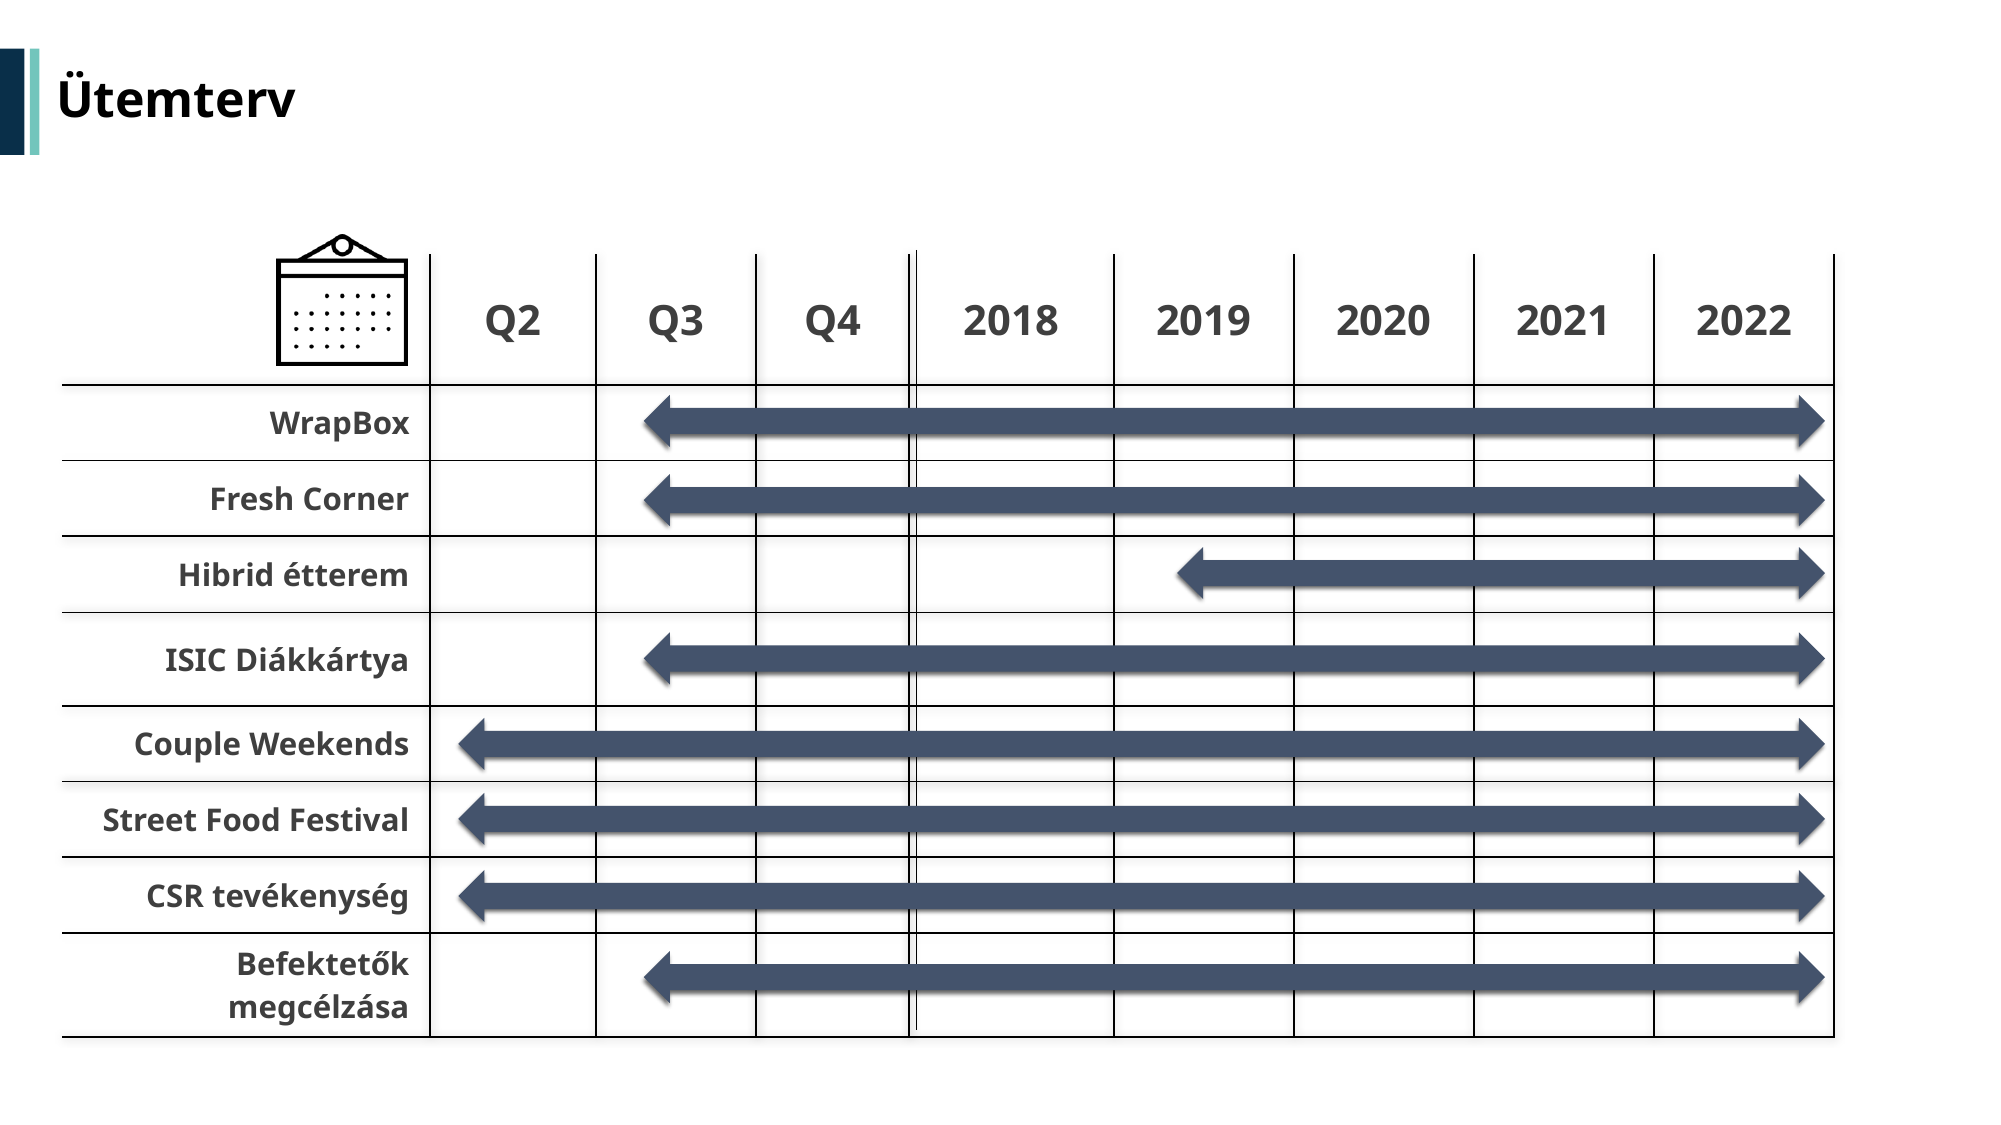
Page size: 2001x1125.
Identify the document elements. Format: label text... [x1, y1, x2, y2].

table_cell ISIC Diákkártya [62, 613, 429, 705]
table_cell [431, 386, 595, 460]
table_cell [1295, 461, 1473, 487]
table_cell [597, 461, 755, 535]
text_box [917, 474, 1826, 527]
table_cell [910, 461, 916, 487]
table_cell [1115, 680, 1293, 705]
title Ütemterv [41, 48, 1958, 155]
table_cell [917, 386, 1113, 407]
table_cell [597, 537, 755, 612]
table_header 2021 [1475, 254, 1653, 384]
text_box [917, 394, 1826, 447]
table_cell [757, 998, 908, 1036]
table_cell [917, 782, 1113, 805]
table_cell [1295, 594, 1473, 612]
table_header Q3 [597, 254, 755, 384]
table_cell [1115, 917, 1293, 932]
text_box [917, 951, 1826, 1004]
table_cell [757, 386, 908, 407]
table_cell [431, 858, 595, 932]
table_header [62, 254, 429, 384]
table_cell [597, 858, 755, 882]
table_cell Befektetők megcélzása [62, 934, 429, 1036]
table_cell [1115, 840, 1293, 856]
table_cell [597, 386, 755, 460]
table_cell [1475, 537, 1653, 560]
table_cell [1115, 613, 1293, 645]
table_cell [431, 537, 595, 612]
table_cell [917, 461, 1113, 487]
table_cell [910, 998, 1113, 1036]
text_box [917, 632, 1826, 685]
text_box [917, 792, 1825, 845]
table_cell [910, 386, 916, 407]
table_cell [910, 858, 916, 882]
table_cell [917, 917, 1113, 932]
table_header 2022 [1655, 254, 1833, 384]
table_cell [757, 537, 908, 612]
table_cell [1475, 840, 1653, 856]
table_cell [1295, 782, 1473, 805]
table_header 2020 [1295, 254, 1473, 384]
table_cell [1295, 521, 1473, 535]
table_cell [1655, 707, 1833, 781]
table_cell [1115, 461, 1293, 487]
table_cell [917, 442, 1113, 460]
table_cell Hibrid étterem [62, 537, 429, 612]
table_cell [1115, 934, 1293, 964]
table_cell [1295, 858, 1473, 882]
table_cell [1475, 998, 1653, 1036]
table_cell [597, 917, 755, 932]
table_cell [1295, 537, 1473, 560]
table_cell [757, 934, 908, 964]
table_cell [757, 442, 908, 460]
table_cell [1475, 765, 1653, 781]
table_cell [910, 782, 916, 805]
table_cell [1475, 386, 1653, 407]
table_cell [1655, 934, 1833, 1036]
table_cell [597, 782, 755, 805]
table_cell [431, 707, 595, 781]
table_cell [431, 782, 595, 856]
text_box [917, 869, 1825, 923]
table_header 2018 [917, 254, 1113, 384]
table_cell [1475, 934, 1653, 964]
table_header 2018 [910, 254, 916, 384]
table_cell [757, 707, 908, 730]
table_cell [1295, 998, 1473, 1036]
picture [276, 234, 408, 366]
text_box [643, 474, 916, 527]
text_box [458, 792, 916, 845]
table_cell [1475, 521, 1653, 535]
table_cell [1295, 917, 1473, 932]
table_cell [1475, 680, 1653, 705]
table_cell [1295, 840, 1473, 856]
table_cell [1115, 765, 1293, 781]
table_cell [1475, 782, 1653, 805]
table_cell [597, 765, 755, 781]
table_cell [1655, 858, 1833, 932]
table_cell [597, 613, 755, 705]
table_cell [1475, 442, 1653, 460]
table_cell [757, 613, 908, 645]
table_cell [757, 782, 908, 805]
table_cell [917, 537, 1113, 612]
table_cell [757, 858, 908, 882]
table_cell [431, 934, 595, 1036]
text_box [917, 717, 1825, 770]
table_cell [431, 613, 595, 705]
table_cell [917, 521, 1113, 535]
table_cell [1655, 537, 1833, 612]
table_cell CSR tevékenység [62, 858, 429, 932]
table_cell [431, 461, 595, 535]
table_cell [917, 765, 1113, 781]
table_cell [910, 442, 916, 460]
text_box [1177, 547, 1825, 600]
table_cell [910, 613, 916, 645]
table_cell [1475, 707, 1653, 730]
table_cell [1655, 386, 1833, 460]
table_cell [910, 680, 916, 705]
table_cell [1295, 613, 1473, 645]
table_cell [757, 521, 908, 535]
table_cell WrapBox [62, 386, 429, 460]
text_box [458, 717, 916, 770]
table_header Q2 [431, 254, 595, 384]
table_cell [910, 521, 916, 535]
table_cell [917, 840, 1113, 856]
table_cell [1655, 613, 1833, 705]
table_cell [910, 537, 916, 612]
text_box [643, 951, 916, 1004]
table_cell [757, 680, 908, 705]
table_cell Couple Weekends [62, 707, 429, 781]
table_cell [1295, 934, 1473, 964]
table_cell [910, 707, 916, 730]
table_cell [917, 707, 1113, 730]
table_header Q4 [757, 254, 908, 384]
table_cell Fresh Corner [62, 461, 429, 535]
table_cell [1475, 613, 1653, 645]
table_cell [917, 680, 1113, 705]
table_cell [1115, 782, 1293, 805]
table_cell [1655, 782, 1833, 856]
table_cell [1475, 917, 1653, 932]
table_cell [1115, 537, 1293, 612]
table_cell [597, 934, 755, 1036]
table_cell [757, 840, 908, 856]
table_cell [910, 917, 916, 932]
table_cell [597, 707, 755, 730]
table_cell [910, 840, 916, 856]
table_cell [1295, 680, 1473, 705]
table_cell Street Food Festival [62, 782, 429, 856]
table_cell [917, 858, 1113, 882]
table_cell [1115, 998, 1293, 1036]
table_cell [1115, 442, 1293, 460]
table_cell [1115, 386, 1293, 407]
table_cell [1115, 521, 1293, 535]
table_cell [1295, 707, 1473, 730]
table_cell [917, 613, 1113, 645]
table_cell [910, 934, 916, 964]
table_cell [1115, 707, 1293, 730]
table_header 2019 [1115, 254, 1293, 384]
table_cell [757, 917, 908, 932]
table_cell [1475, 461, 1653, 487]
table_cell [757, 765, 908, 781]
table_cell [1475, 858, 1653, 882]
text_box [643, 632, 916, 685]
table_cell [917, 934, 1113, 964]
table_cell [1655, 461, 1833, 535]
table_cell [597, 840, 755, 856]
table_cell [1115, 858, 1293, 882]
text_box [643, 394, 916, 447]
table_cell [757, 461, 908, 487]
table_cell [1475, 594, 1653, 612]
table_cell [1295, 386, 1473, 407]
table_cell [1295, 765, 1473, 781]
table_cell [1295, 442, 1473, 460]
text_box [458, 869, 916, 923]
table_cell [910, 765, 916, 781]
